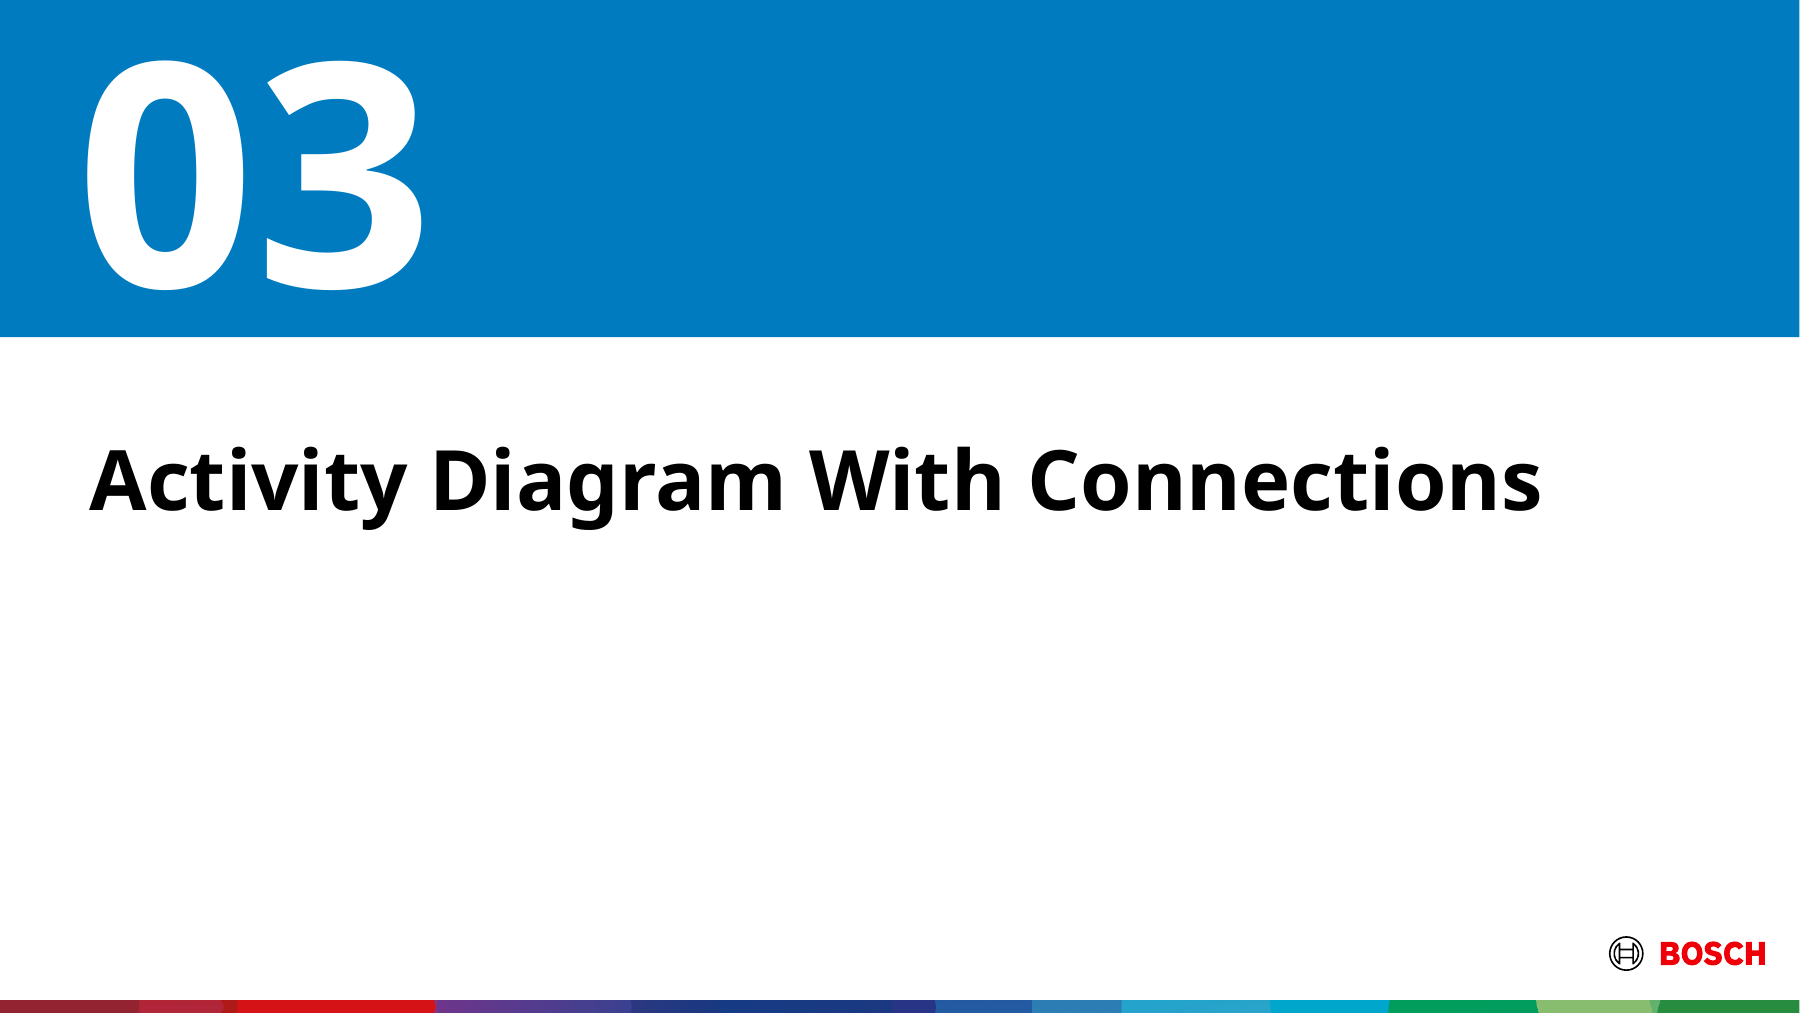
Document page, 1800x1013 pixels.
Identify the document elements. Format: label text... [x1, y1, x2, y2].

list Activity Diagram With Connections [89, 426, 1611, 902]
picture [0, 1000, 1270, 1013]
title 03 [76, 0, 439, 338]
picture [1388, 1000, 1800, 1013]
